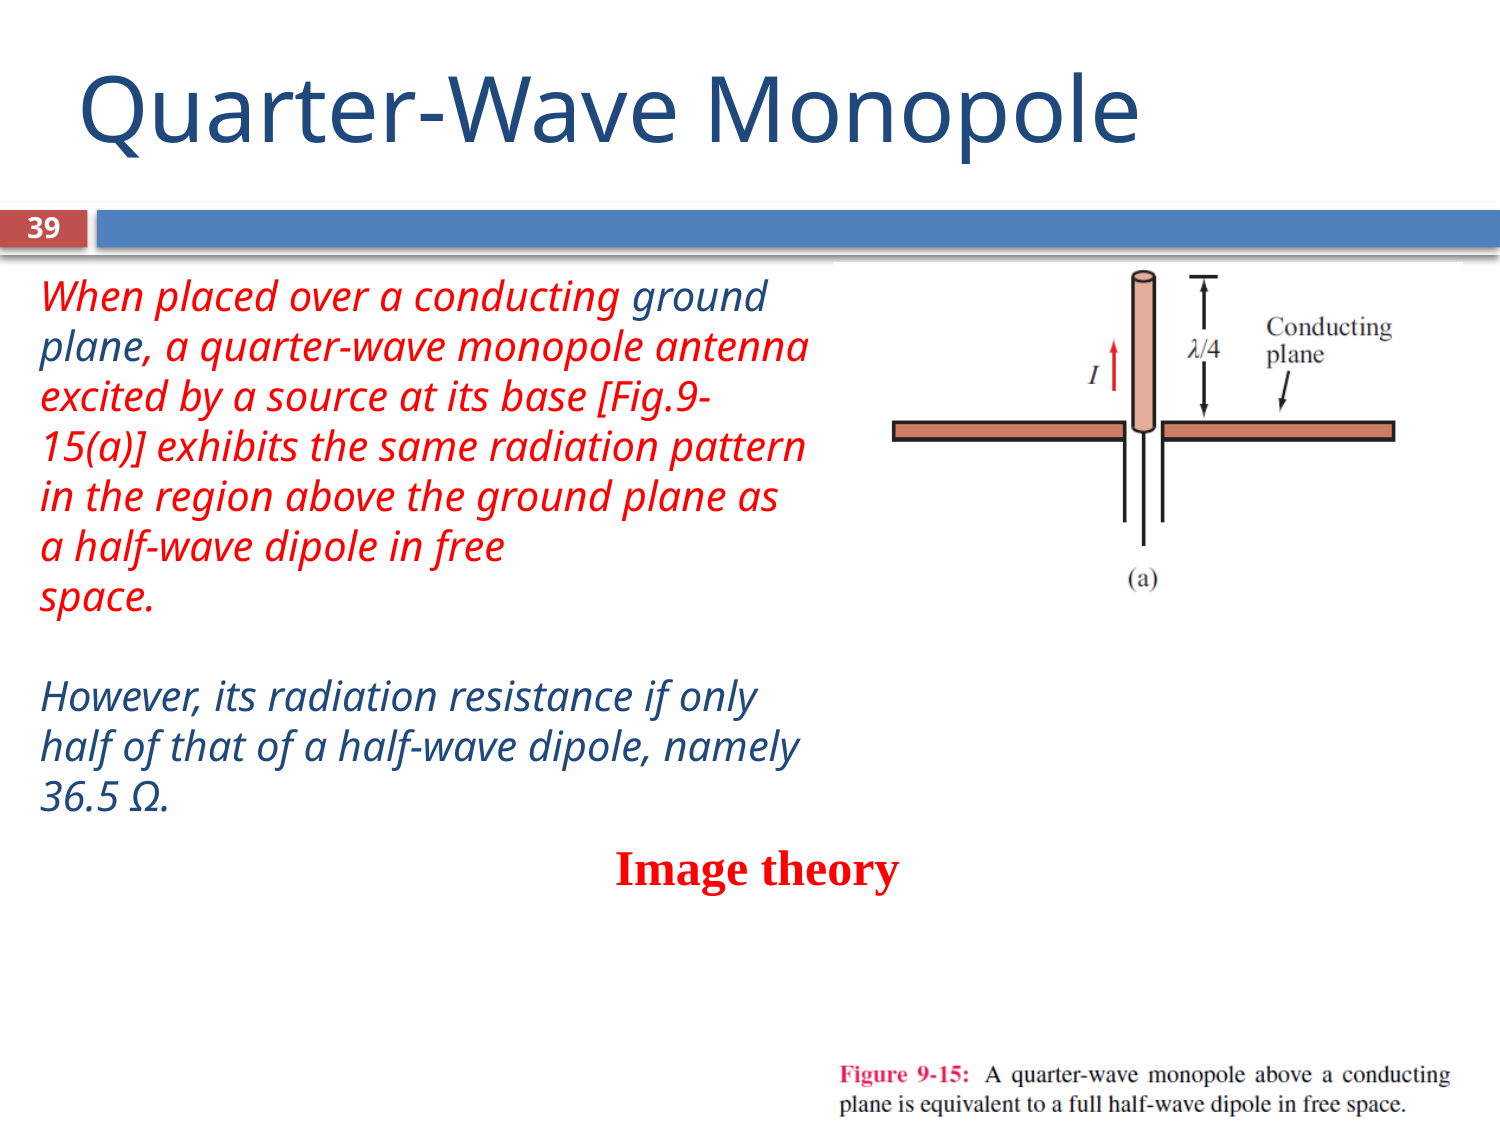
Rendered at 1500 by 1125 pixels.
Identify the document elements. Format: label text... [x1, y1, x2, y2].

text_box When placed over a conducting ground plane, a quarter-wave monopole antenna excited by a source at its base [Fig.9-15(a)] exhibits the same radiation pattern in the region above the ground plane as a half-wave dipole in free space. However, its radiation resistance if only half of that of a half-wave dipole, namely 36.5 Ω. [24, 262, 825, 828]
slide_number 39 [0, 208, 88, 249]
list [833, 262, 1463, 1125]
text_box Image theory [600, 827, 828, 903]
title Quarter-Wave Monopole [62, 24, 1400, 188]
